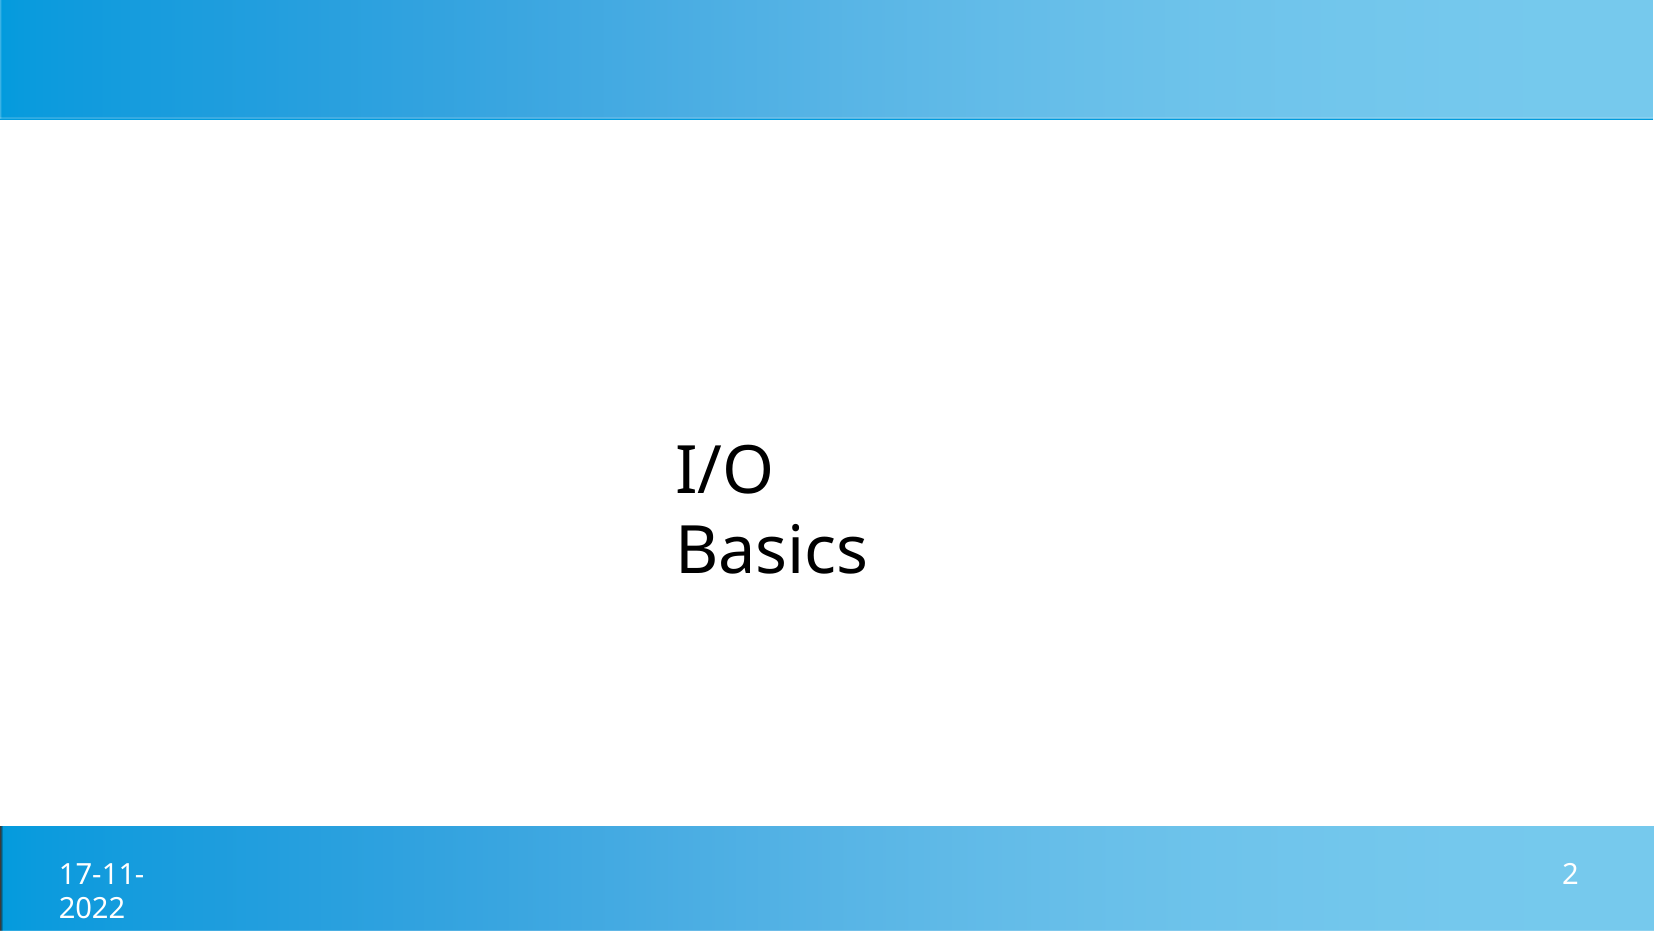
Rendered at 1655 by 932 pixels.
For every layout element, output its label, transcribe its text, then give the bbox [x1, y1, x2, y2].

picture [95, 826, 1654, 931]
picture [93, 0, 1653, 118]
title I/O Basics [672, 424, 981, 587]
slide_number 2 [1555, 856, 1601, 932]
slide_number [56, 856, 208, 932]
